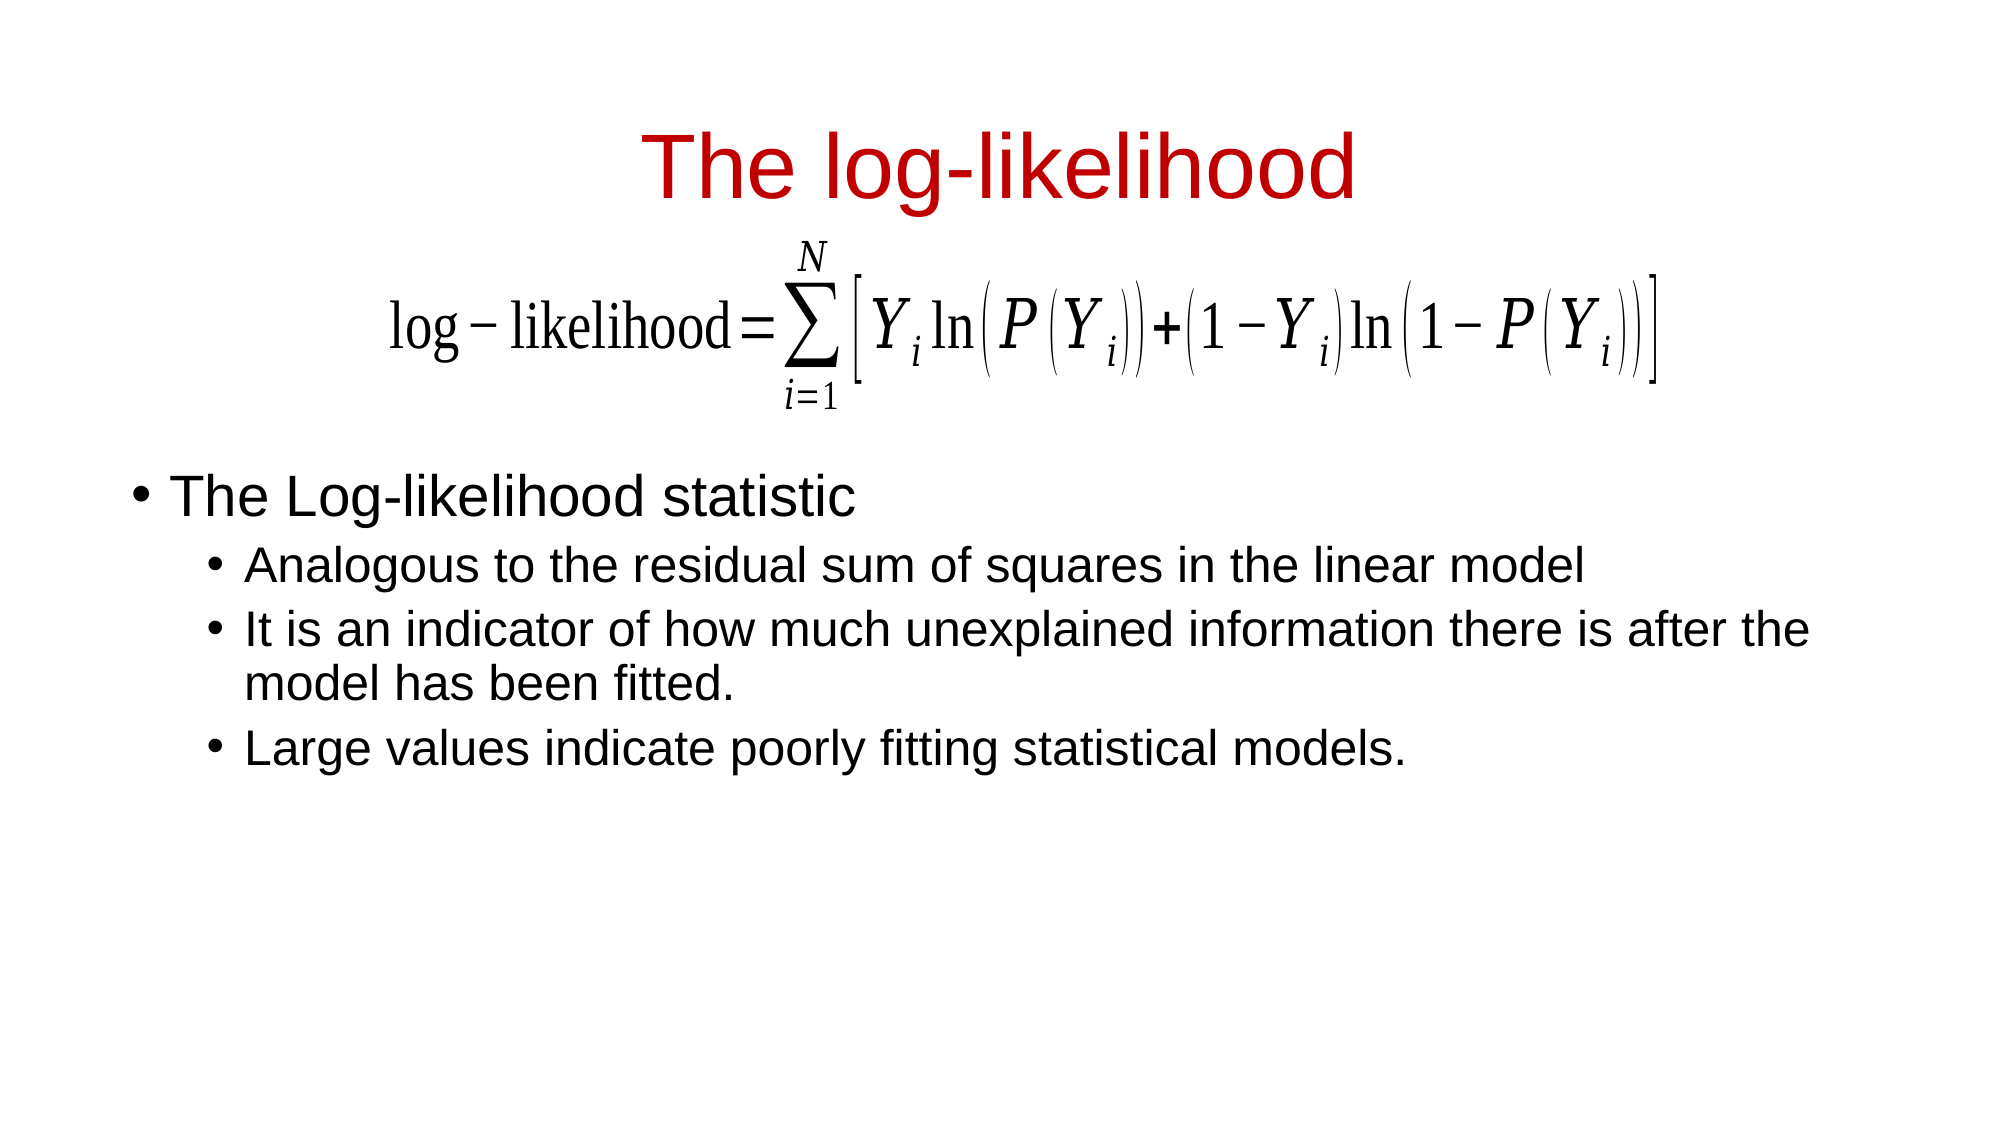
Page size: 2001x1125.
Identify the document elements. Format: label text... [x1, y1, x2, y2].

list The Log-likelihood statistic Analogous to the residual sum of squares in the linear model It is an indicator of how much unexplained information there is after the model has been fitted. Large values indicate poorly fitting statistical models. [116, 458, 1900, 1005]
title The log-likelihood [137, 59, 1863, 278]
